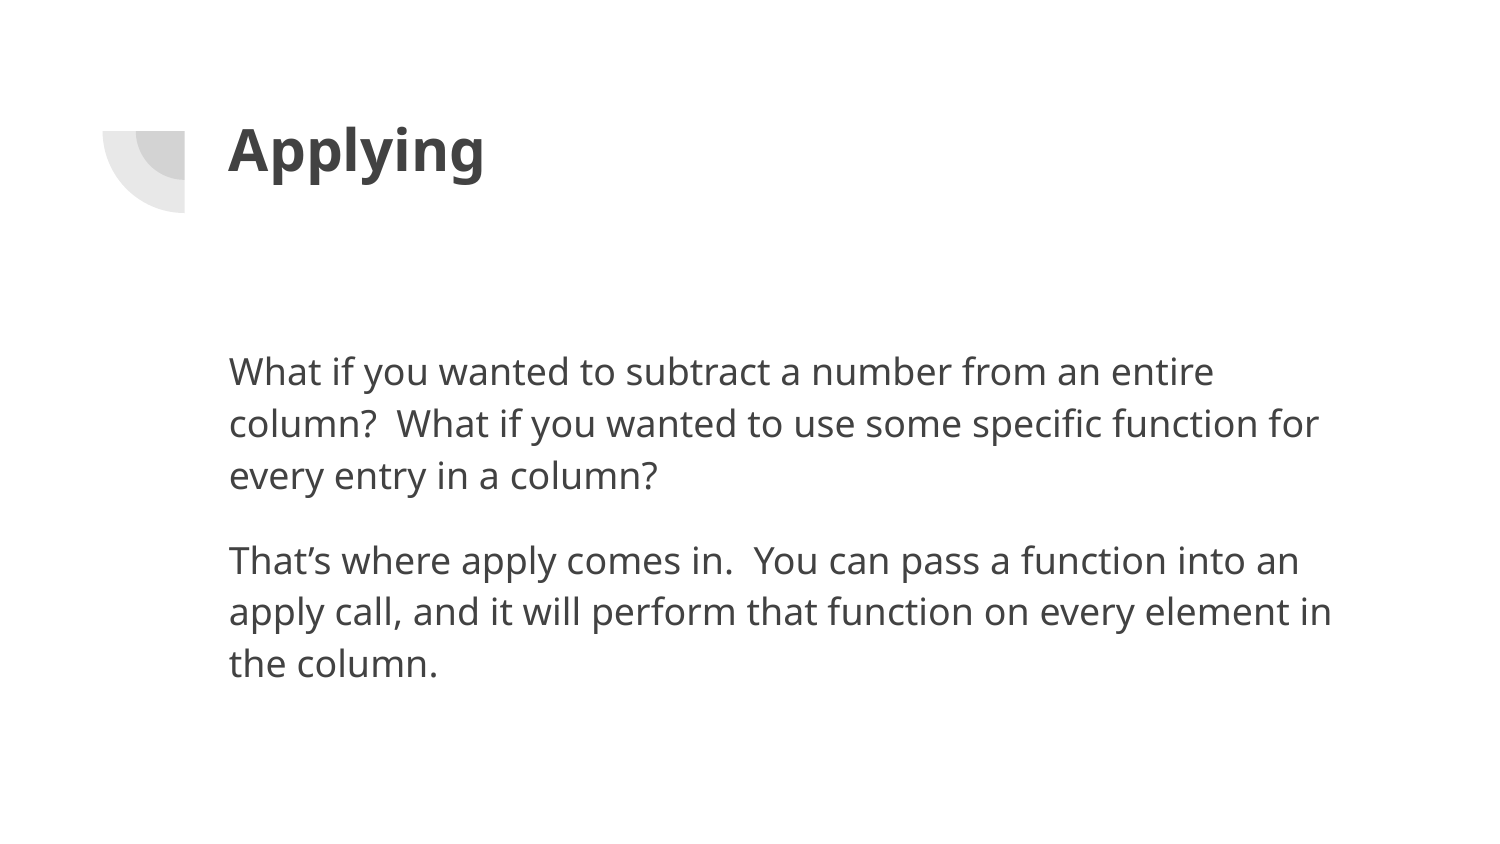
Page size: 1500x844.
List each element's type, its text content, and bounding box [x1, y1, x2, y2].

title Applying [213, 98, 1368, 263]
list What if you wanted to subtract a number from an entire column? What if you wanted to use some specific function for every entry in a column? That’s where apply comes in. You can pass a function into an apply call, and it will perform that function on every element in the column. [213, 326, 1368, 744]
